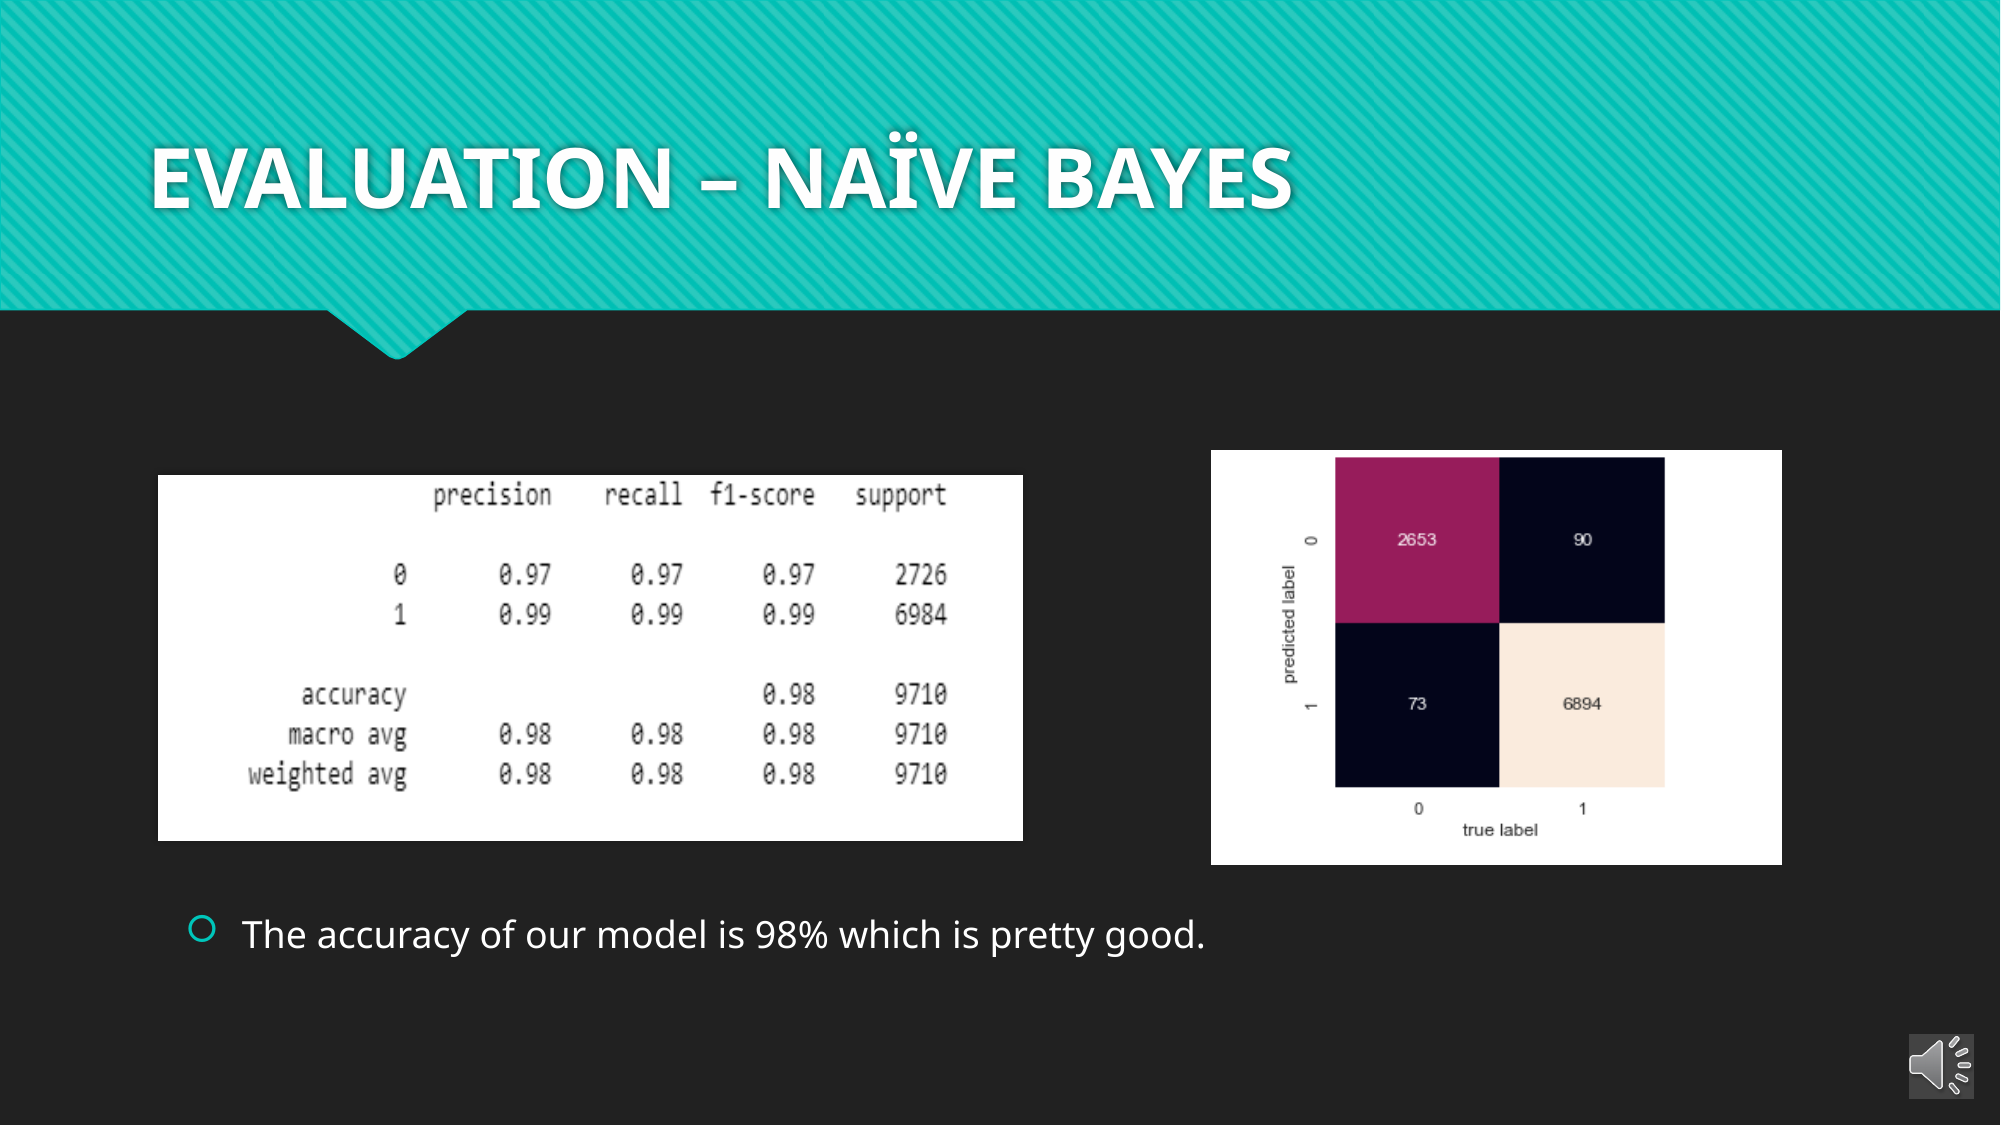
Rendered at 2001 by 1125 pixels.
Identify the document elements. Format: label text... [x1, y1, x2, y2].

picture [1210, 450, 1782, 866]
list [158, 475, 1024, 841]
picture [1908, 1033, 1976, 1101]
title EVALUATION – NAÏVE BAYES [132, 73, 1868, 233]
text_box The accuracy of our model is 98% which is pretty good. [170, 903, 1750, 1063]
